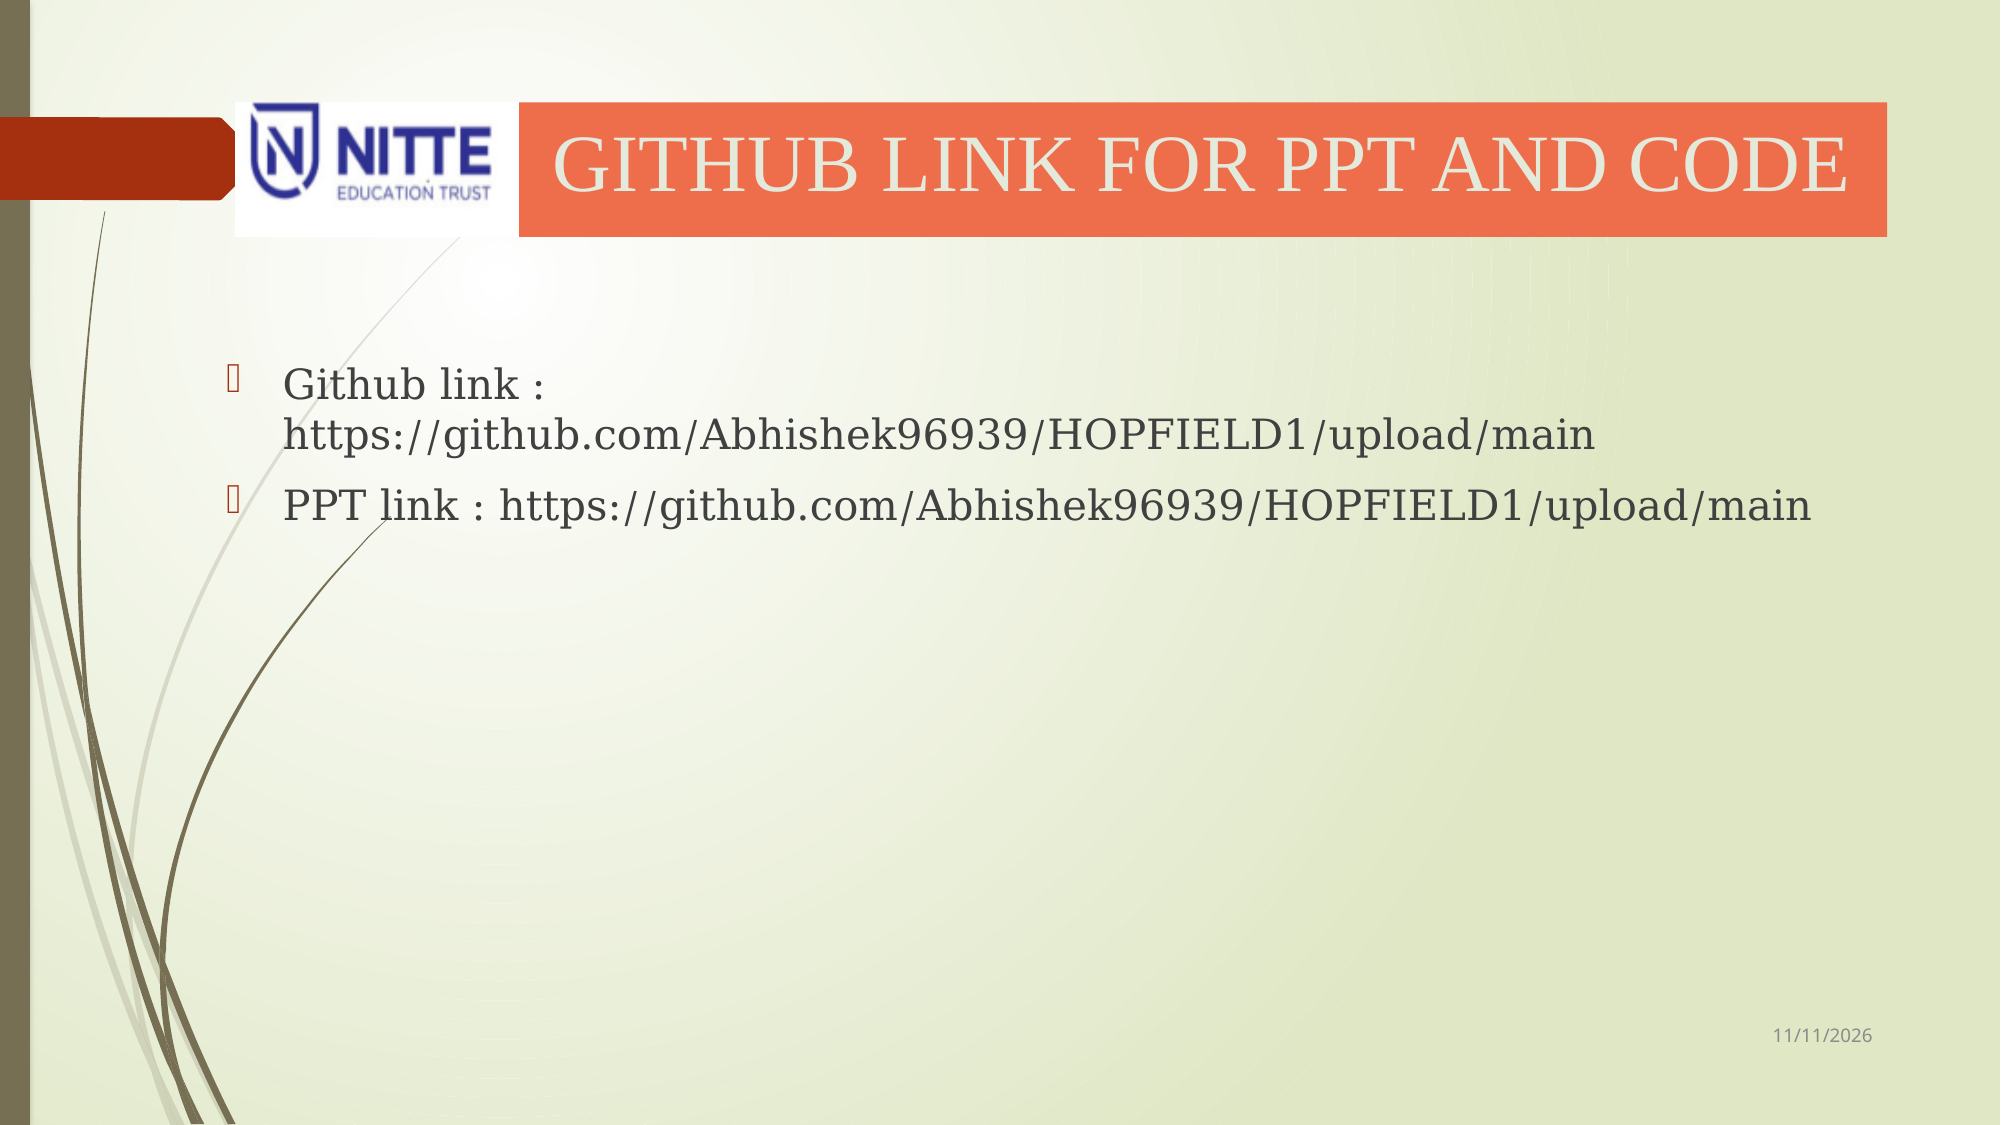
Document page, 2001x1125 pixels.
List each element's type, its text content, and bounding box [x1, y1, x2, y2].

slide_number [1699, 1005, 1888, 1067]
picture [234, 102, 519, 238]
list Github link : https://github.com/Abhishek96939/HOPFIELD1/upload/main PPT link : https://github.com/Abhishek96939/HOPFIELD1/upload/main [211, 350, 1888, 628]
title GITHUB LINK FOR PPT AND CODE [519, 102, 1888, 237]
